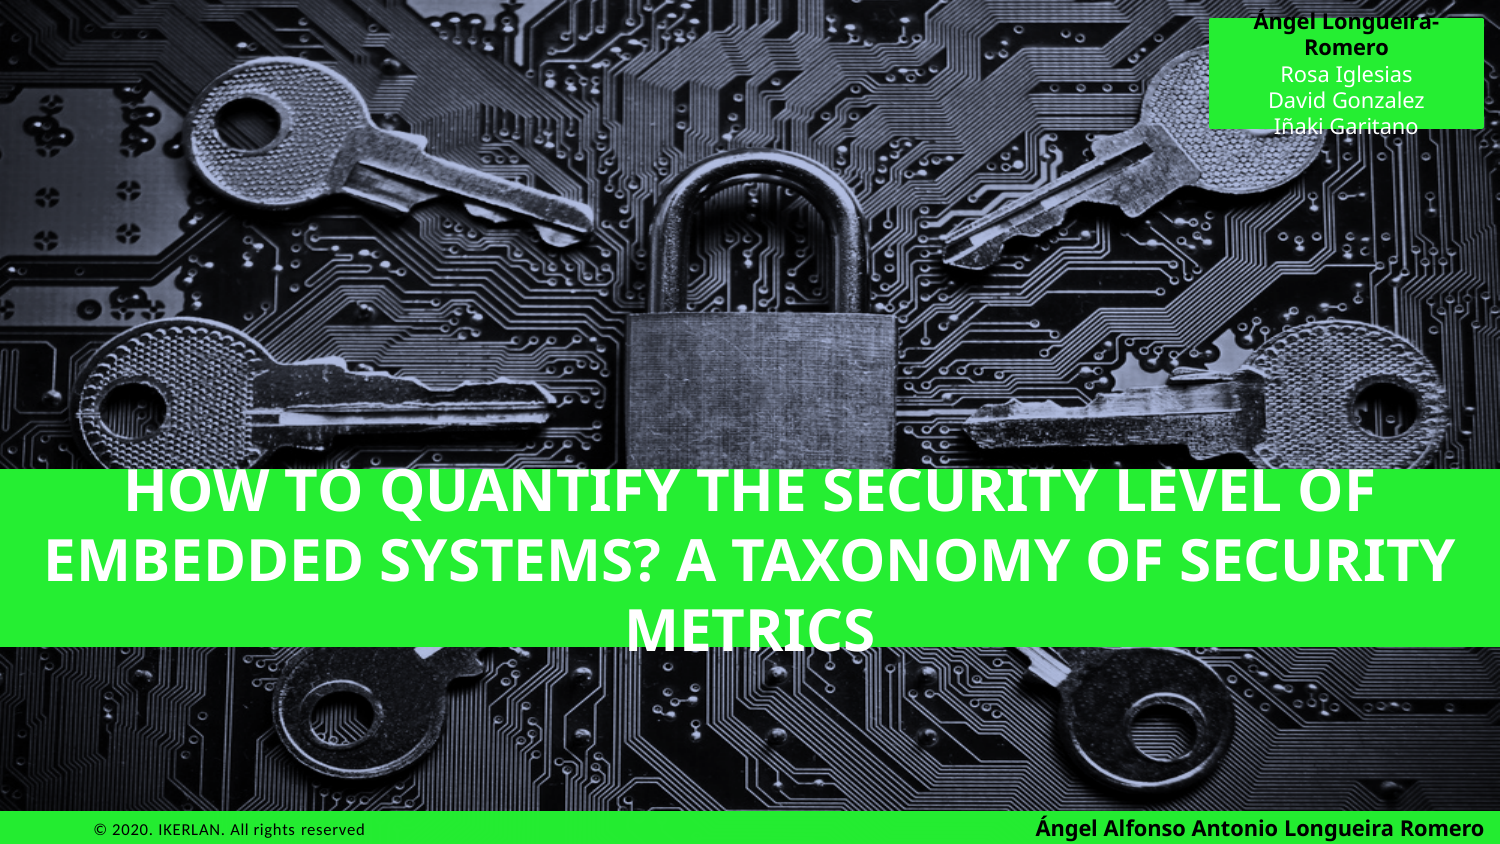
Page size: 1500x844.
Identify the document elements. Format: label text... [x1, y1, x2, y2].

list Ángel Alfonso Antonio Longueira Romero [0, 807, 1500, 844]
title How to Quantify the Security Level of Embedded Systems? A Taxonomy of Security Metrics [0, 469, 1500, 647]
text_box Ángel Longueira-Romero Rosa Iglesias David Gonzalez Iñaki Garitano [1209, 18, 1484, 129]
